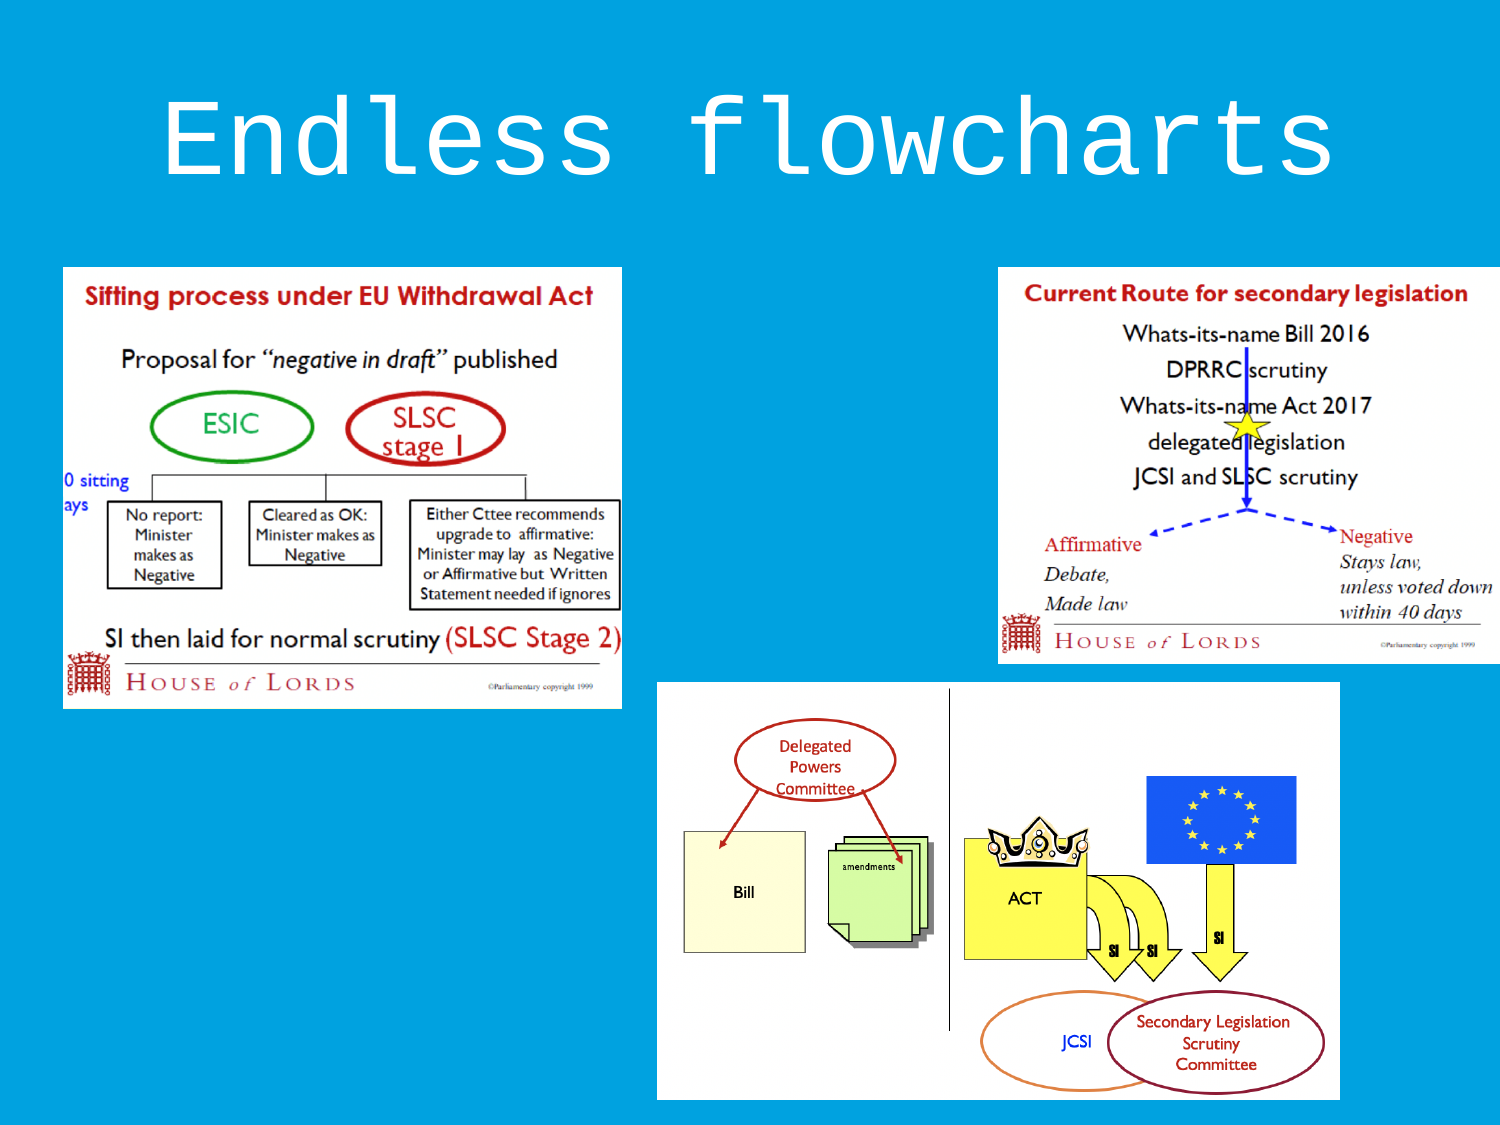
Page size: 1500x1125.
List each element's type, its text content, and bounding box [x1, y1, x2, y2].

picture [64, 268, 621, 708]
picture [999, 268, 1500, 663]
title Endless flowcharts [94, 32, 1406, 242]
picture [658, 683, 1339, 1099]
